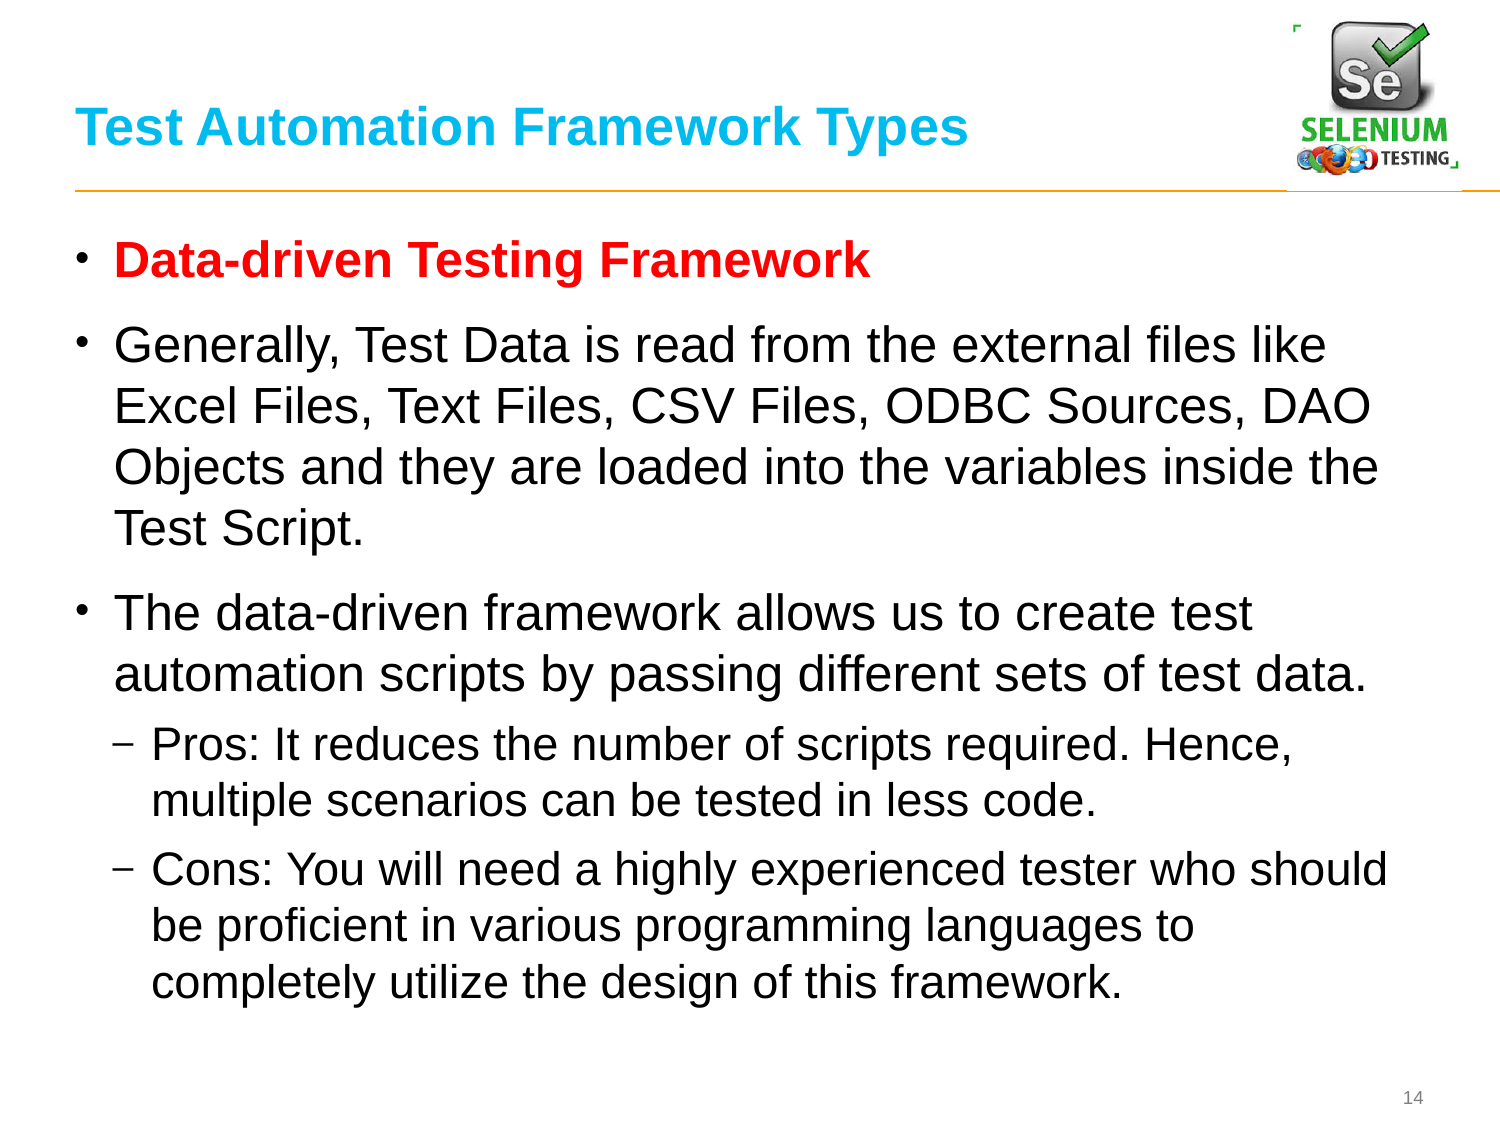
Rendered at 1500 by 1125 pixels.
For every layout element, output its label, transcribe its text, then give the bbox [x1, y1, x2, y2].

title Test Automation Framework Types [75, 27, 1422, 157]
list Data-driven Testing Framework Generally, Test Data is read from the external files like Excel Files, Text Files, CSV Files, ODBC Sources, DAO Objects and they are loaded into the variables inside the Test Script. The data-driven framework allows us to create test automation scripts by passing different sets of test data. Pros: It reduces the number of scripts required. Hence, multiple scenarios can be tested in less code. Cons: You will need a highly experienced tester who should be proficient in various programming languages to completely utilize the design of this framework. [75, 226, 1425, 1018]
picture [1287, 16, 1462, 191]
